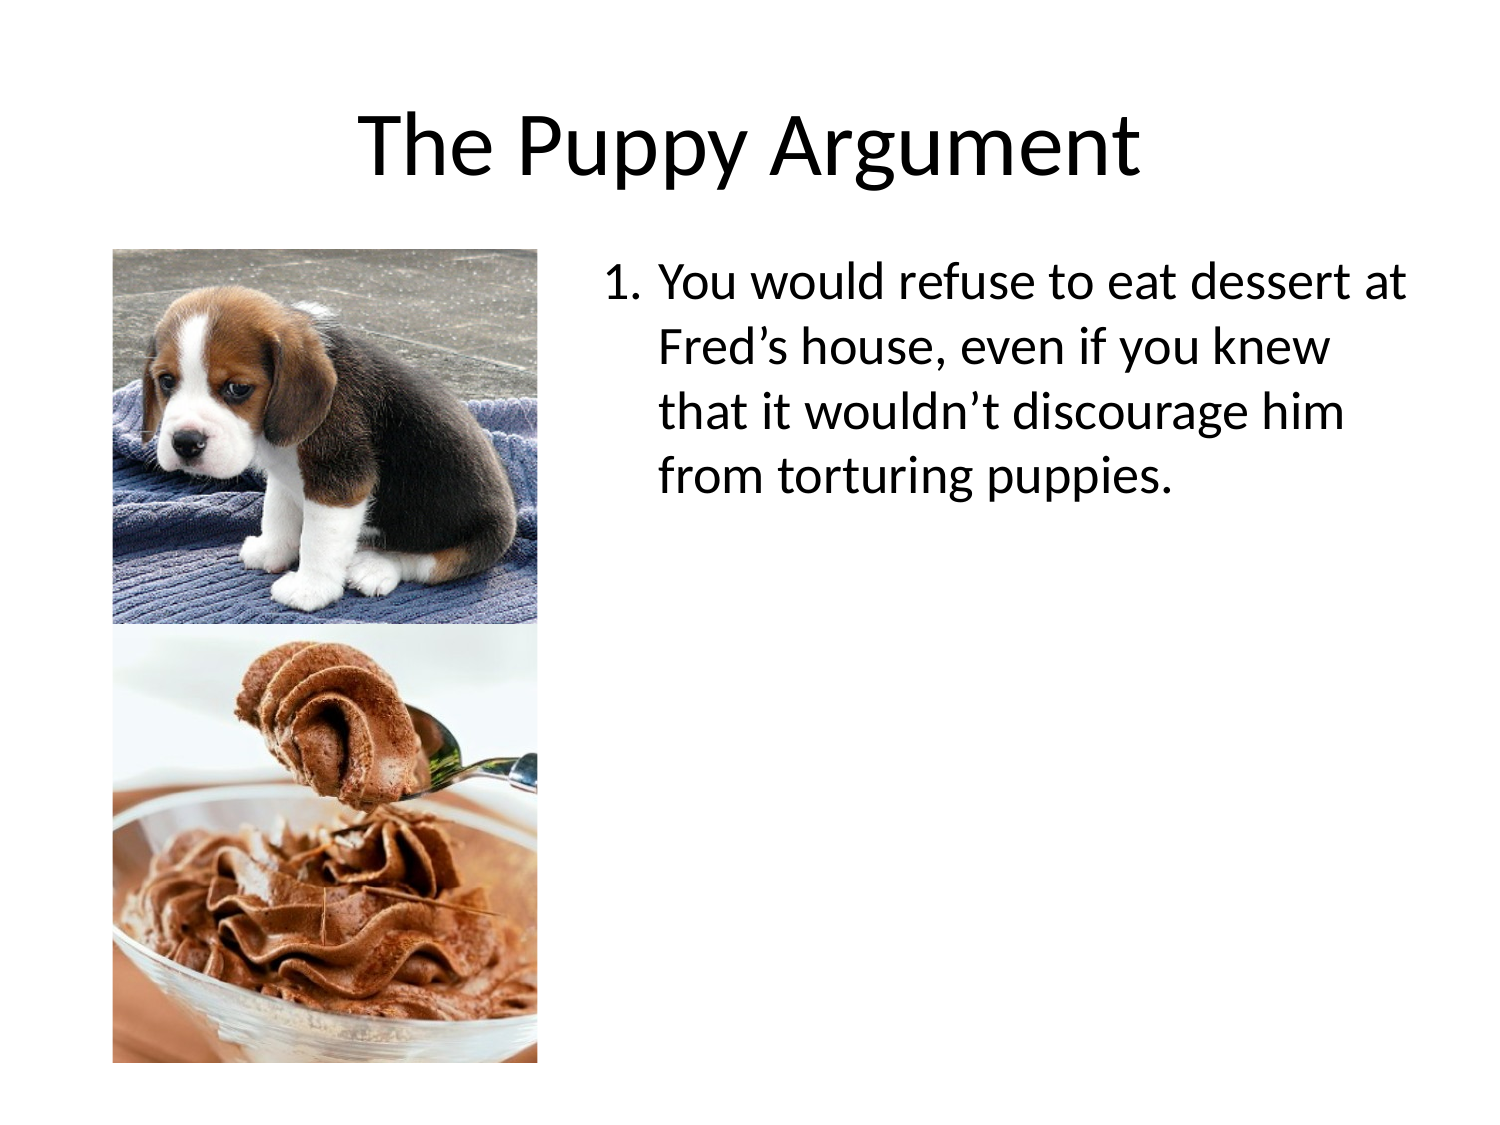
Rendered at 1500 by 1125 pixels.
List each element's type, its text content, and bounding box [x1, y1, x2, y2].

title The Puppy Argument [75, 45, 1425, 233]
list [112, 249, 538, 624]
list You would refuse to eat dessert at Fred’s house, even if you knew that it wouldn’t discourage him from torturing puppies. Factory-farmed animals are treated as badly as Fred’s puppies. Therefore, you should refuse to eat factory-farmed products, even though you know that it will not discourage people from raising animals on factory farms. [587, 237, 1438, 1100]
picture [112, 624, 538, 1063]
